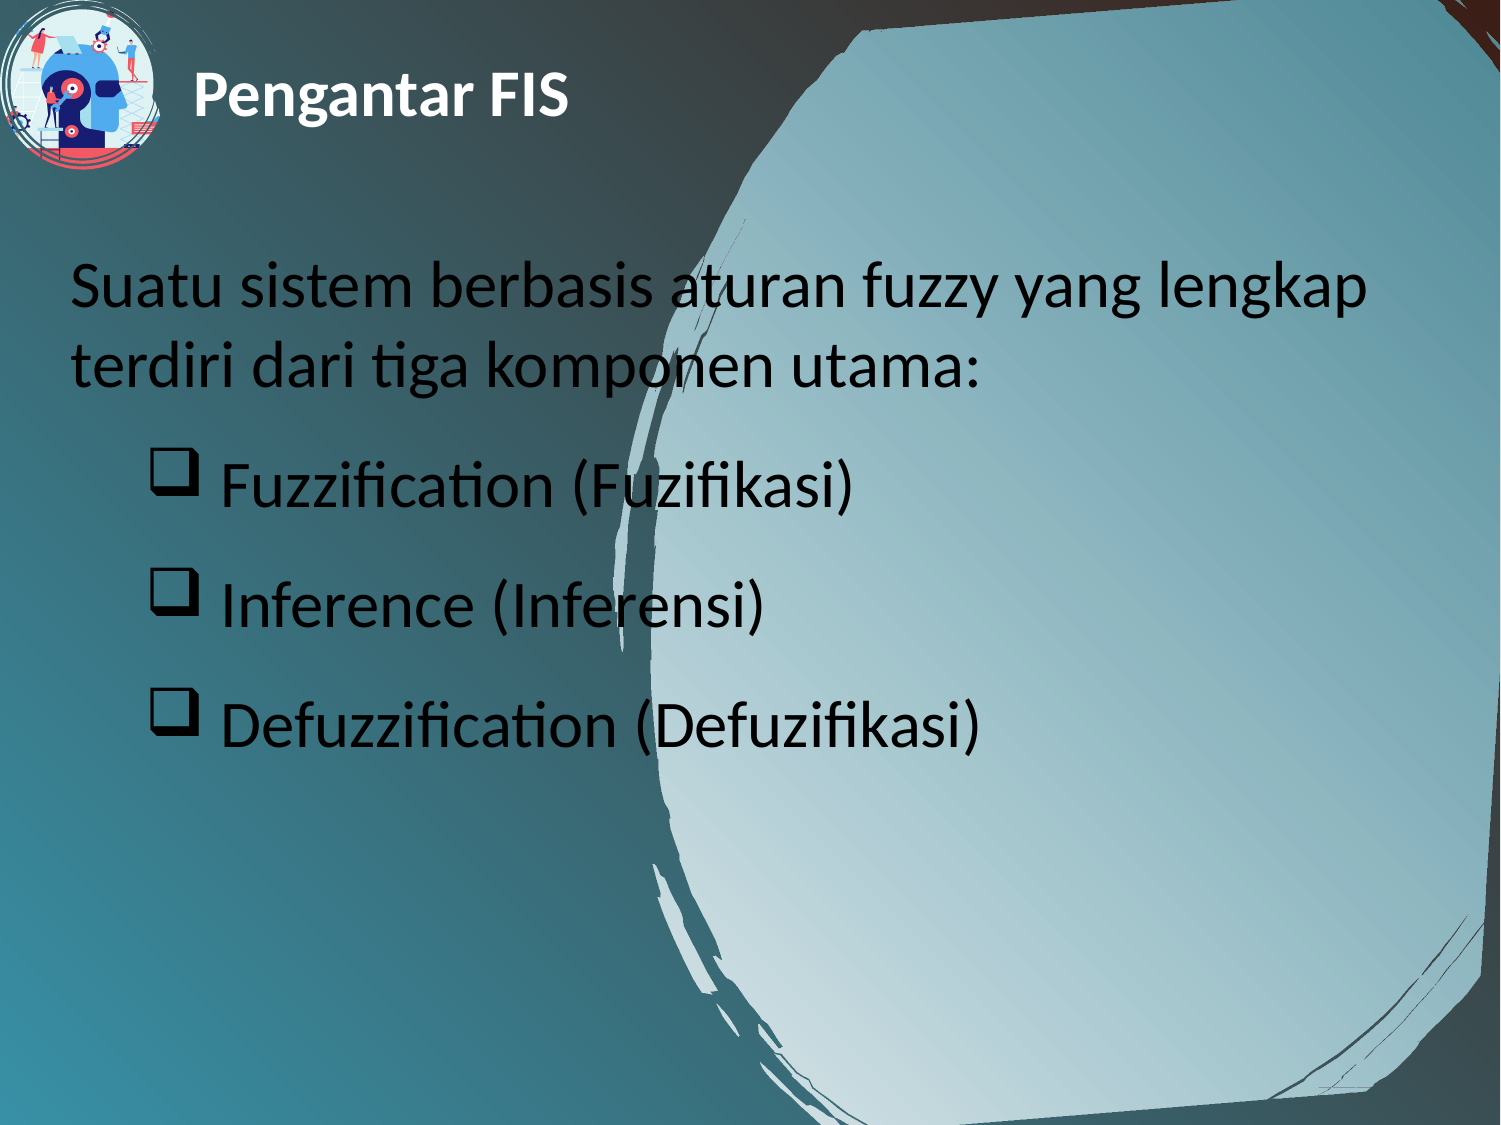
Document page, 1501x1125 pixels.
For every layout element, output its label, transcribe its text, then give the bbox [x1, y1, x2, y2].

text_box Suatu sistem berbasis aturan fuzzy yang lengkap terdiri dari tiga komponen utama: Fuzzification (Fuzifikasi) Inference (Inferensi) Defuzzification (Defuzifikasi) [55, 233, 1394, 769]
picture [0, 0, 161, 170]
title Pengantar FIS [193, 31, 1501, 130]
